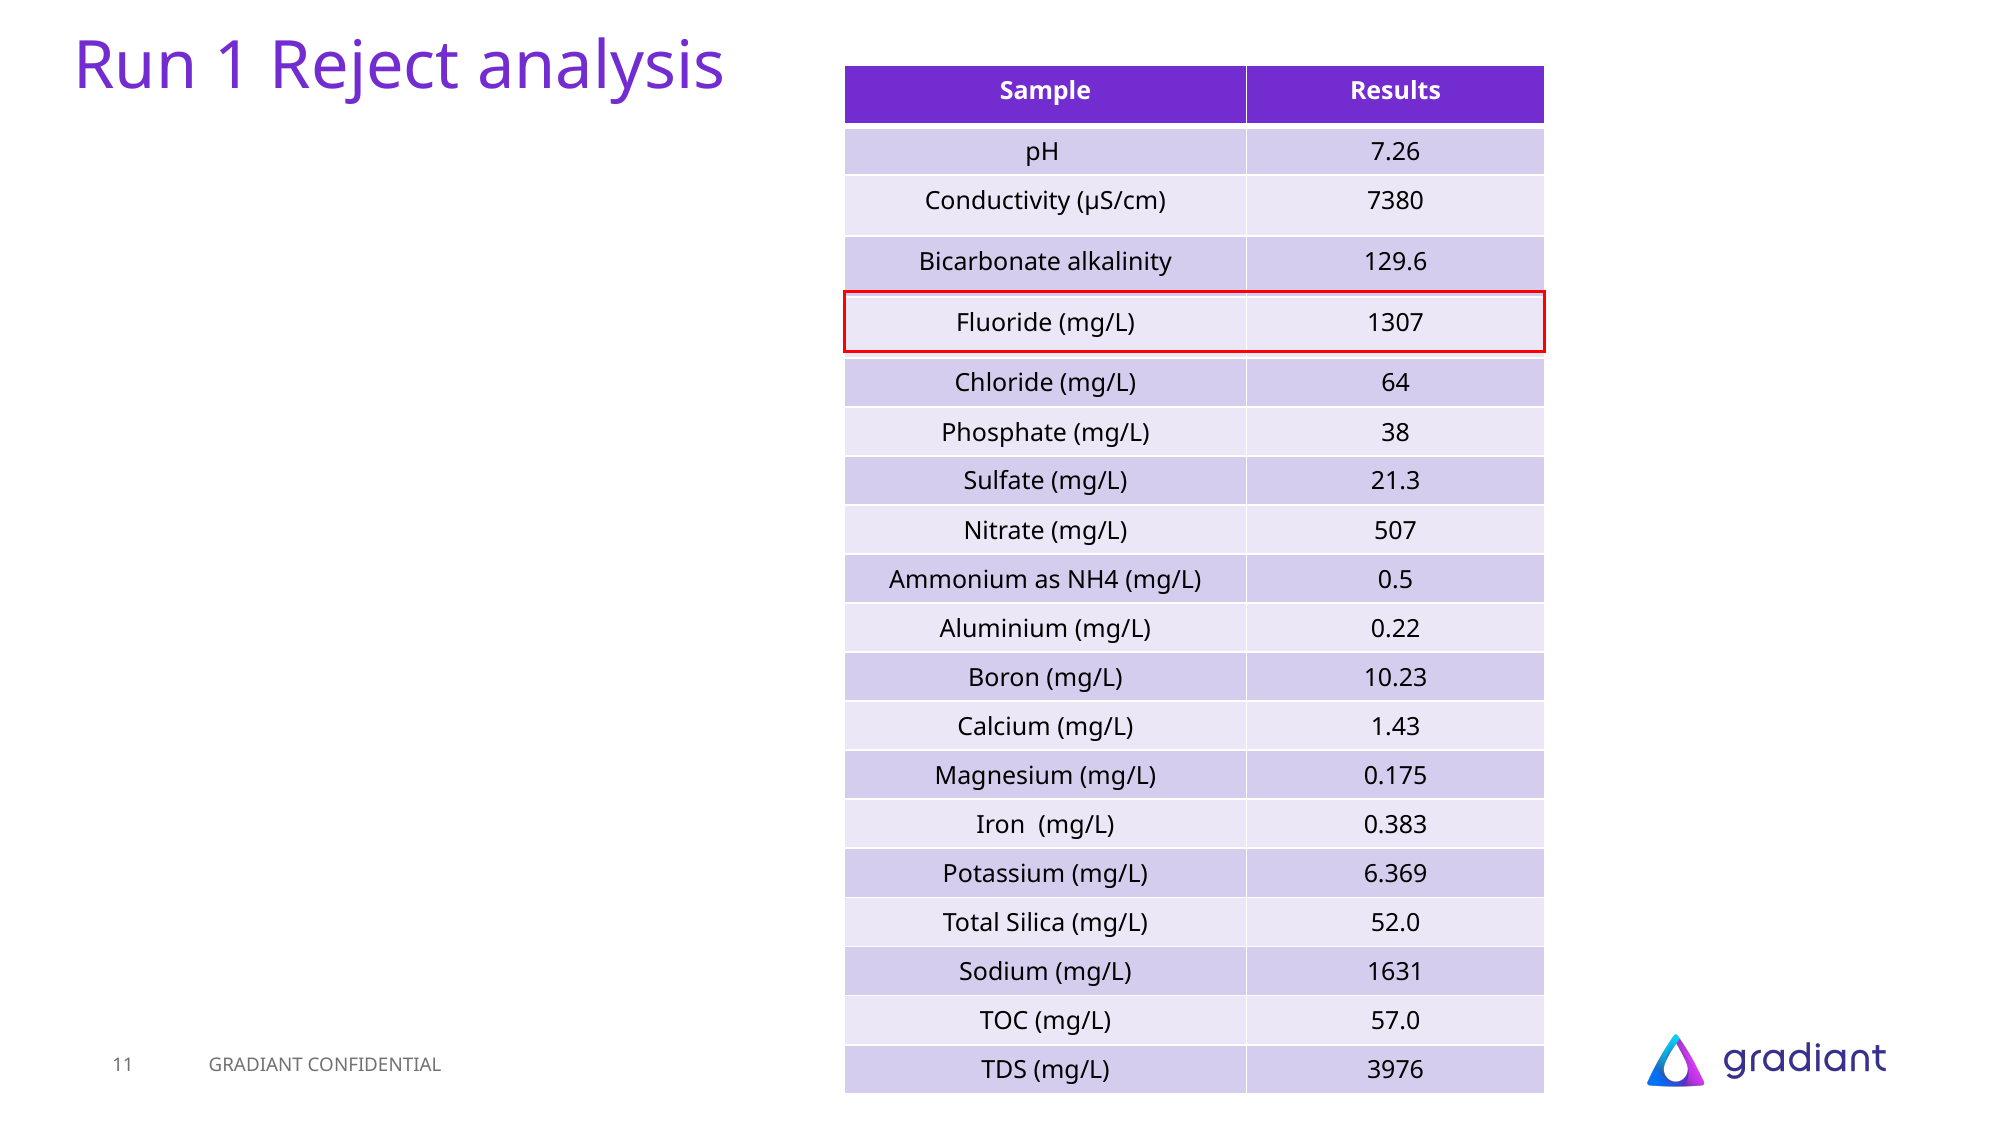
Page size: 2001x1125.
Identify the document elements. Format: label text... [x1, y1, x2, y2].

table_cell 129.6 [1247, 237, 1544, 291]
table_cell 38 [1247, 408, 1544, 455]
table_cell Fluoride (mg/L) [845, 352, 1246, 357]
table_cell 0.22 [1247, 604, 1544, 651]
table_cell Chloride (mg/L) [845, 359, 1246, 406]
table_cell 64 [1247, 359, 1544, 406]
table_cell 0.175 [1247, 751, 1544, 798]
table_cell 6.369 [1247, 849, 1544, 897]
table_cell Ammonium as NH4 (mg/L) [845, 555, 1246, 602]
text_box [844, 291, 1546, 352]
table_cell 0.5 [1247, 555, 1544, 602]
table_cell Nitrate (mg/L) [845, 506, 1246, 553]
table_cell Boron (mg/L) [845, 653, 1246, 700]
table_cell 1307 [1247, 352, 1544, 357]
table_cell 7380 [1247, 176, 1544, 235]
table_cell TDS (mg/L) [845, 1046, 1246, 1093]
table_cell Sodium (mg/L) [845, 947, 1246, 995]
table_cell 21.3 [1247, 457, 1544, 504]
table_cell Potassium (mg/L) [845, 849, 1246, 897]
table_cell Phosphate (mg/L) [845, 408, 1246, 455]
table_cell Bicarbonate alkalinity [845, 237, 1246, 291]
table_header Sample [845, 66, 1246, 123]
table_cell 507 [1247, 506, 1544, 553]
table_cell Aluminium (mg/L) [845, 604, 1246, 651]
table_cell Calcium (mg/L) [845, 702, 1246, 749]
table_cell 1.43 [1247, 702, 1544, 749]
table_cell 1631 [1247, 947, 1544, 995]
table_cell 0.383 [1247, 800, 1544, 847]
table_header Results [1247, 66, 1544, 123]
table_cell pH [845, 129, 1246, 174]
table_cell TOC (mg/L) [845, 996, 1246, 1044]
table_cell Conductivity (µS/cm) [845, 176, 1246, 235]
table_cell 52.0 [1247, 898, 1544, 946]
title Run 1 Reject analysis [73, 16, 1846, 118]
slide_number 11 [112, 1035, 194, 1096]
table_cell Total Silica (mg/L) [845, 898, 1246, 946]
picture [1647, 1034, 1886, 1087]
table_cell 3976 [1247, 1046, 1544, 1093]
table_cell 10.23 [1247, 653, 1544, 700]
table_cell Sulfate (mg/L) [845, 457, 1246, 504]
table_cell 57.0 [1247, 996, 1544, 1044]
table_cell 7.26 [1247, 129, 1544, 174]
footer GRADIANT CONFIDENTIAL [194, 1035, 869, 1096]
table_cell Magnesium (mg/L) [845, 751, 1246, 798]
table_cell Iron (mg/L) [845, 800, 1246, 847]
